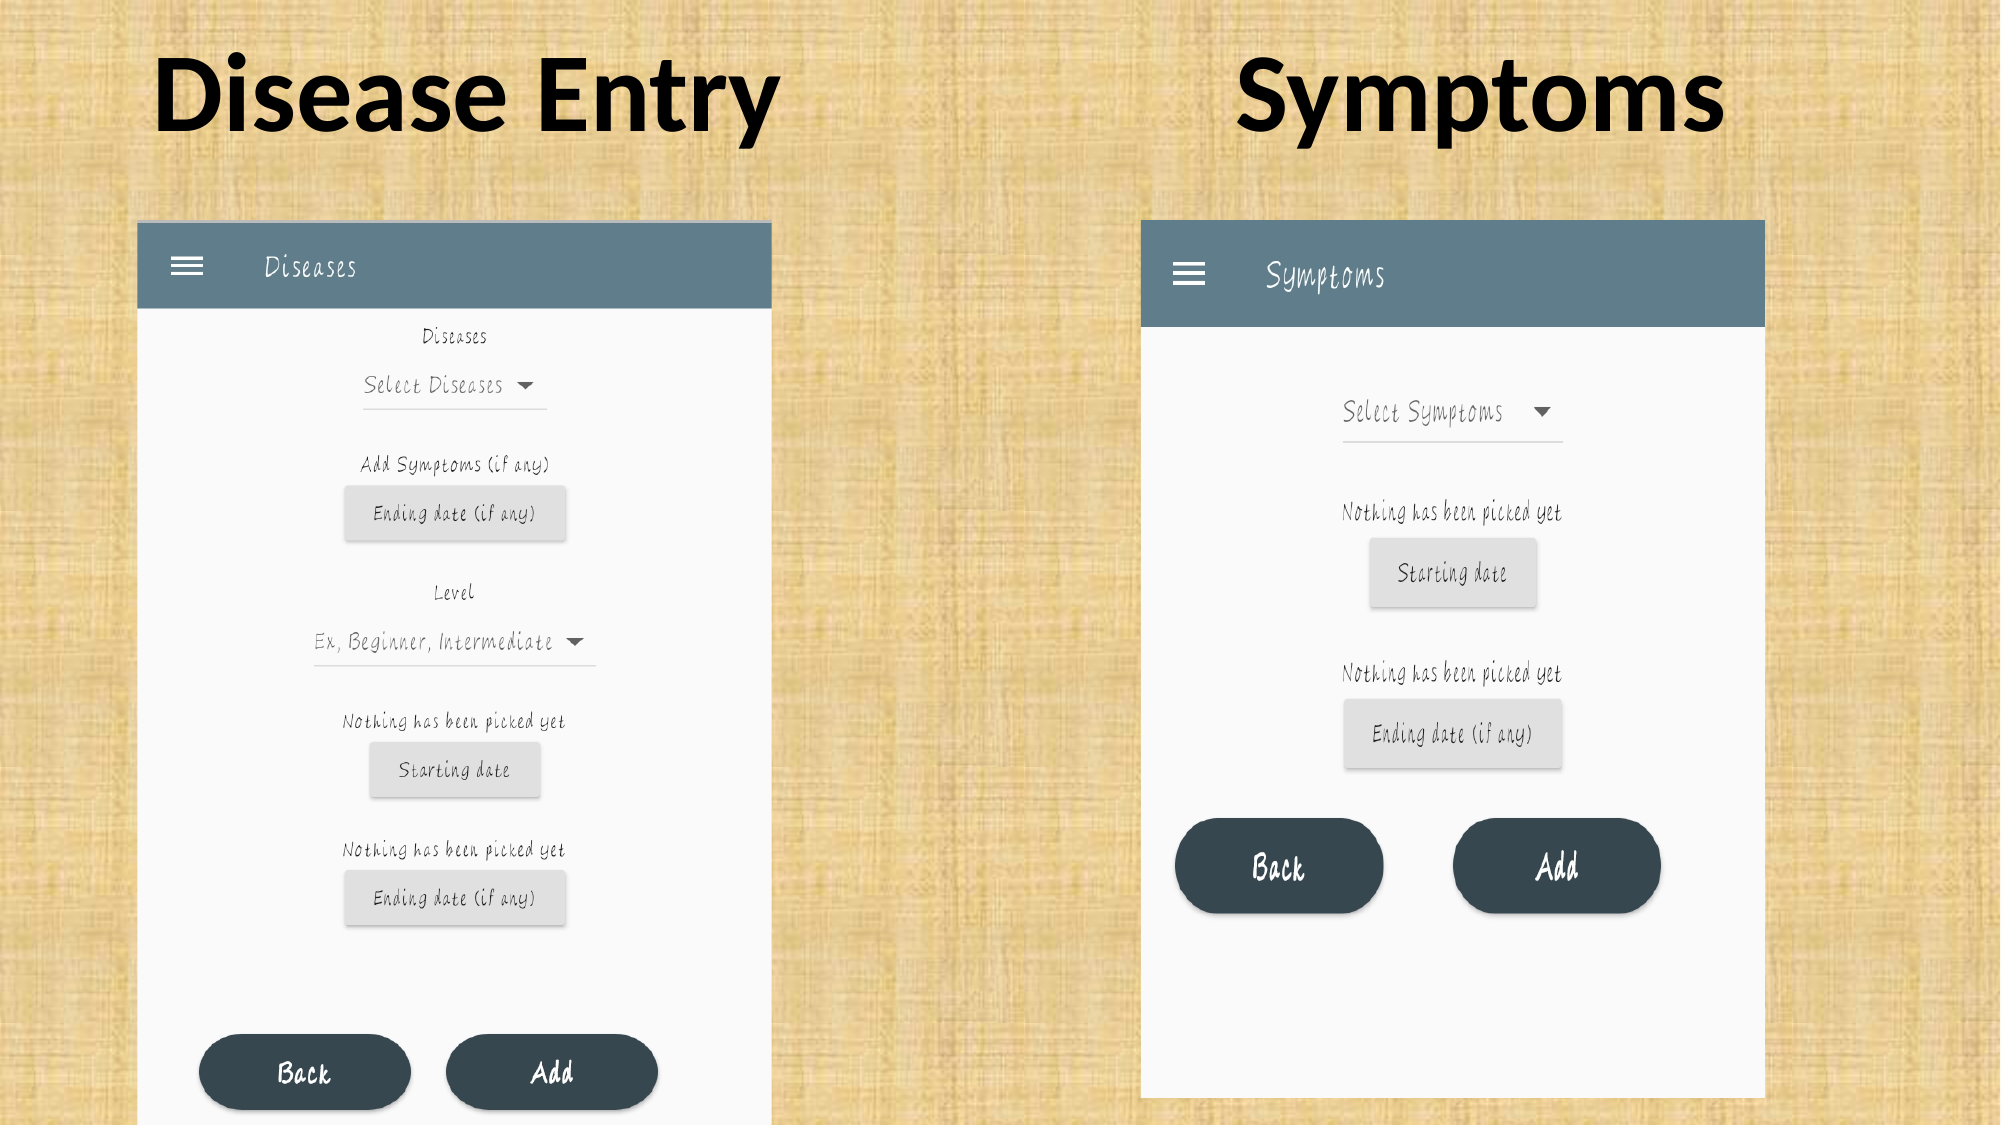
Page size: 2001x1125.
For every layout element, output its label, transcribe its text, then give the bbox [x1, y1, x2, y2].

text_box Symptoms [1077, 7, 1885, 183]
picture [0, 0, 2001, 1125]
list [137, 220, 772, 1125]
title Disease Entry [137, 0, 925, 191]
